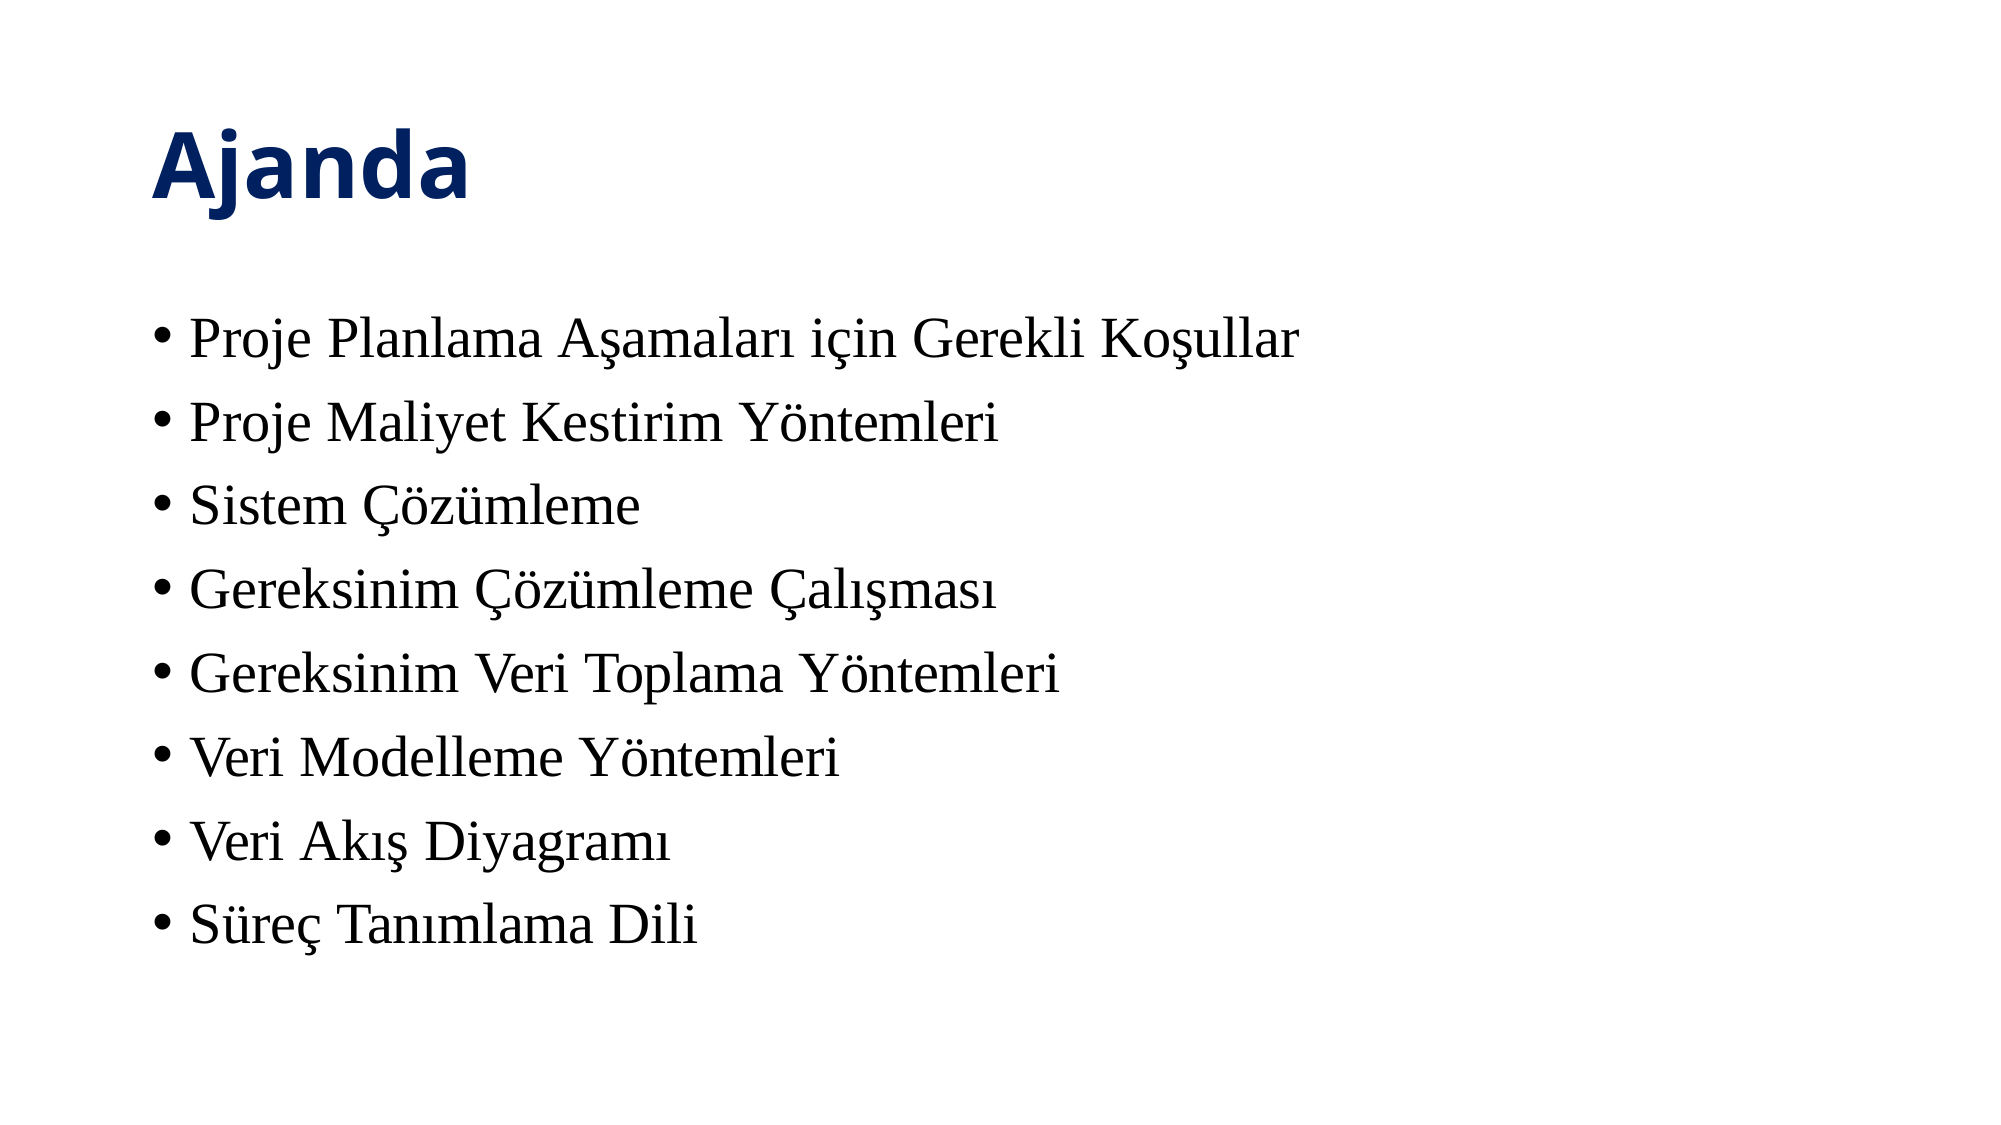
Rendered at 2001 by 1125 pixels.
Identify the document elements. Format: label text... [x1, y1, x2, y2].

title Ajanda [137, 59, 1863, 278]
list Proje Planlama Aşamaları için Gerekli Koşullar Proje Maliyet Kestirim Yöntemleri Sistem Çözümleme Gereksinim Çözümleme Çalışması Gereksinim Veri Toplama Yöntemleri Veri Modelleme Yöntemleri Veri Akış Diyagramı Süreç Tanımlama Dili [137, 299, 1863, 1014]
